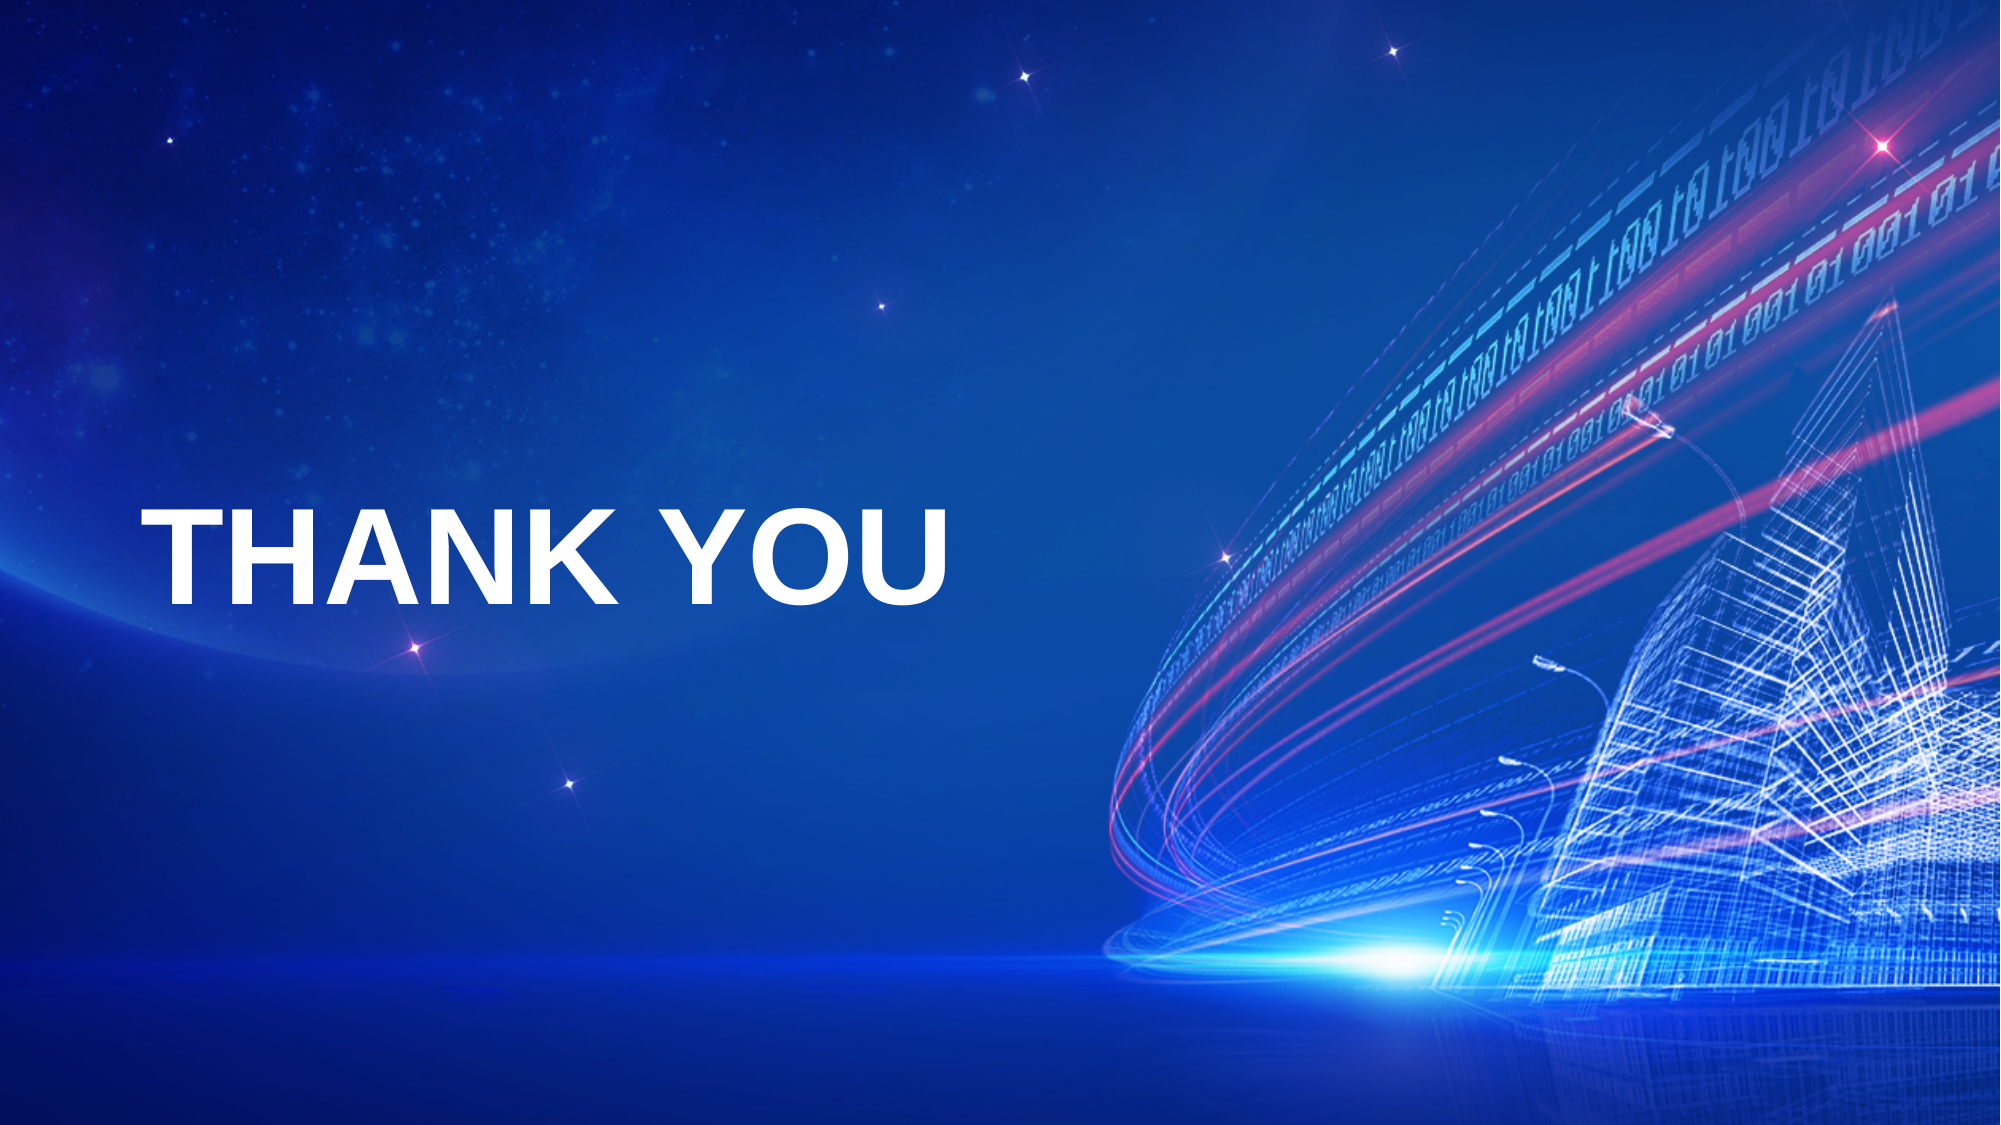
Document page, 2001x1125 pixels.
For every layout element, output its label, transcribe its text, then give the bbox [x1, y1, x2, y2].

picture [0, 0, 2000, 1125]
text_box THANK YOU [125, 459, 1503, 639]
